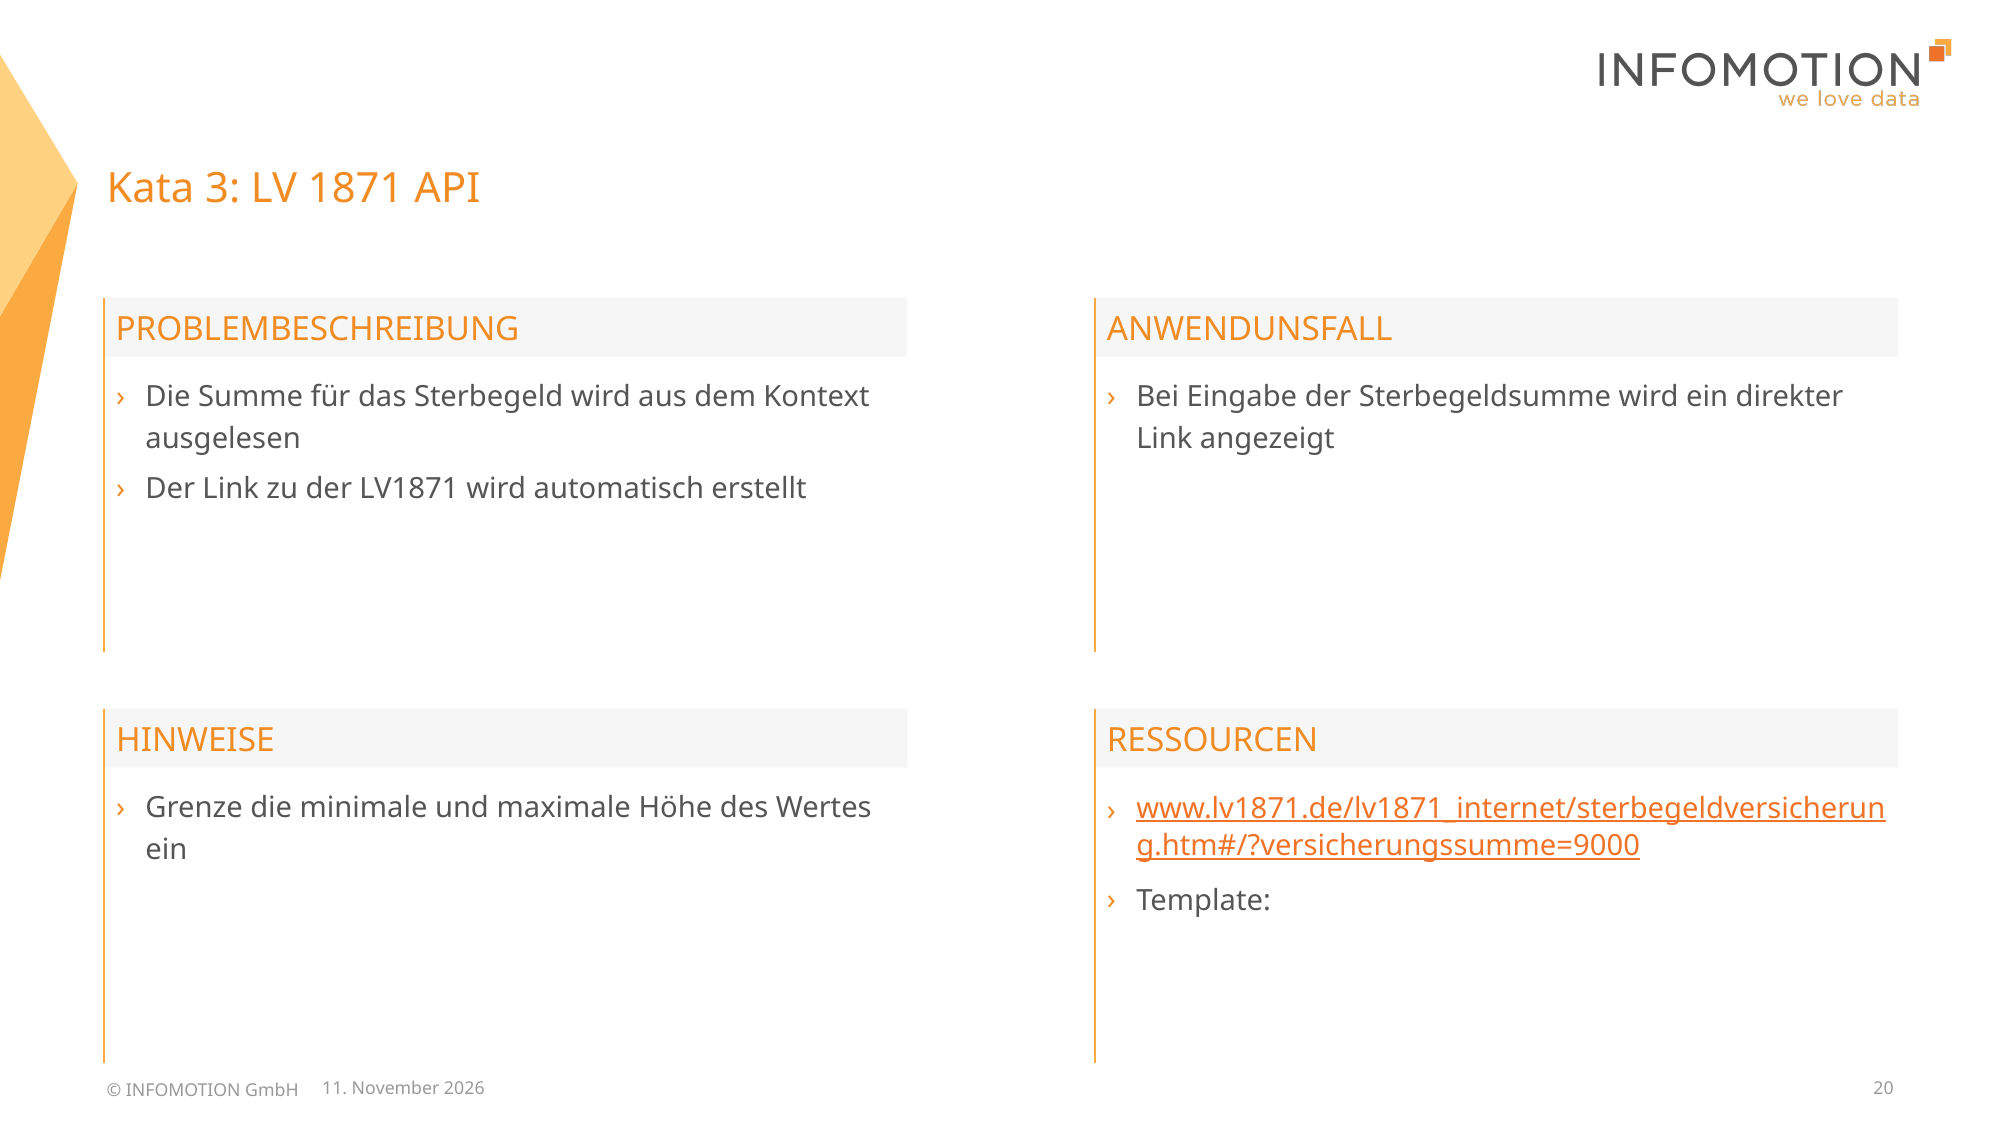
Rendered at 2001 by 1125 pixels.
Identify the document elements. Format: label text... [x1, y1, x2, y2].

text_box www.lv1871.de/lv1871_internet/sterbegeldversicherung.htm#/?versicherungssumme=9000 Template: [1095, 769, 1899, 1065]
text_box Grenze die minimale und maximale Höhe des Wertes ein [104, 769, 908, 1065]
text_box ResSourcen [1096, 708, 1899, 768]
text_box Anwendunsfall [1096, 297, 1899, 358]
text_box Problembeschreibung [105, 297, 908, 358]
text_box Hinweise [105, 708, 908, 769]
text_box Die Summe für das Sterbegeld wird aus dem Kontext ausgelesen Der Link zu der LV1871 wird automatisch erstellt [104, 358, 908, 654]
text_box Bei Eingabe der Sterbegeldsumme wird ein direkter Link angezeigt [1095, 358, 1899, 654]
picture [1598, 37, 1953, 108]
title Kata 3: LV 1871 API [106, 160, 1894, 262]
